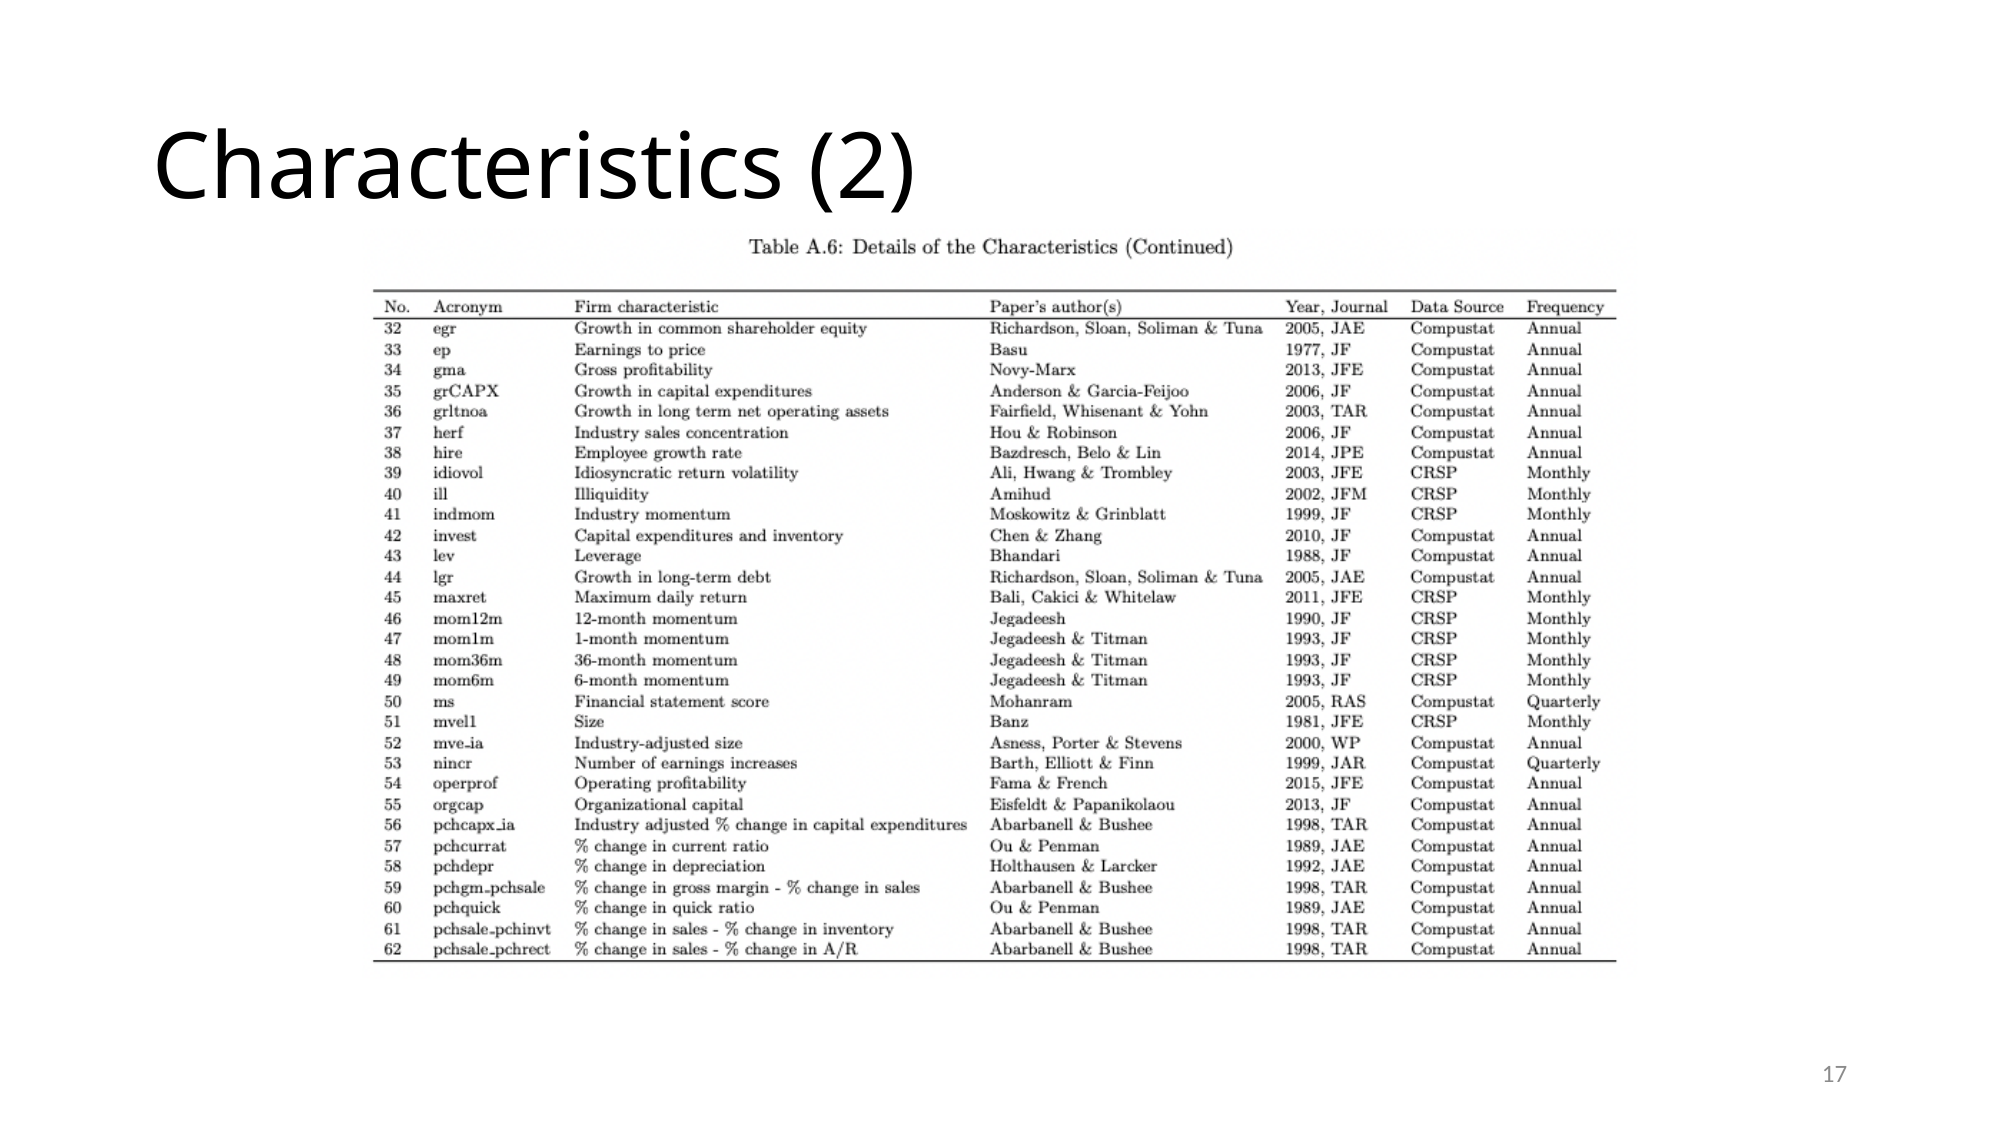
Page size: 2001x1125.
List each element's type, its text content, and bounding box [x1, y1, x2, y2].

slide_number 17 [1412, 1042, 1863, 1103]
picture [362, 228, 1638, 979]
title Characteristics (2) [137, 59, 1863, 278]
